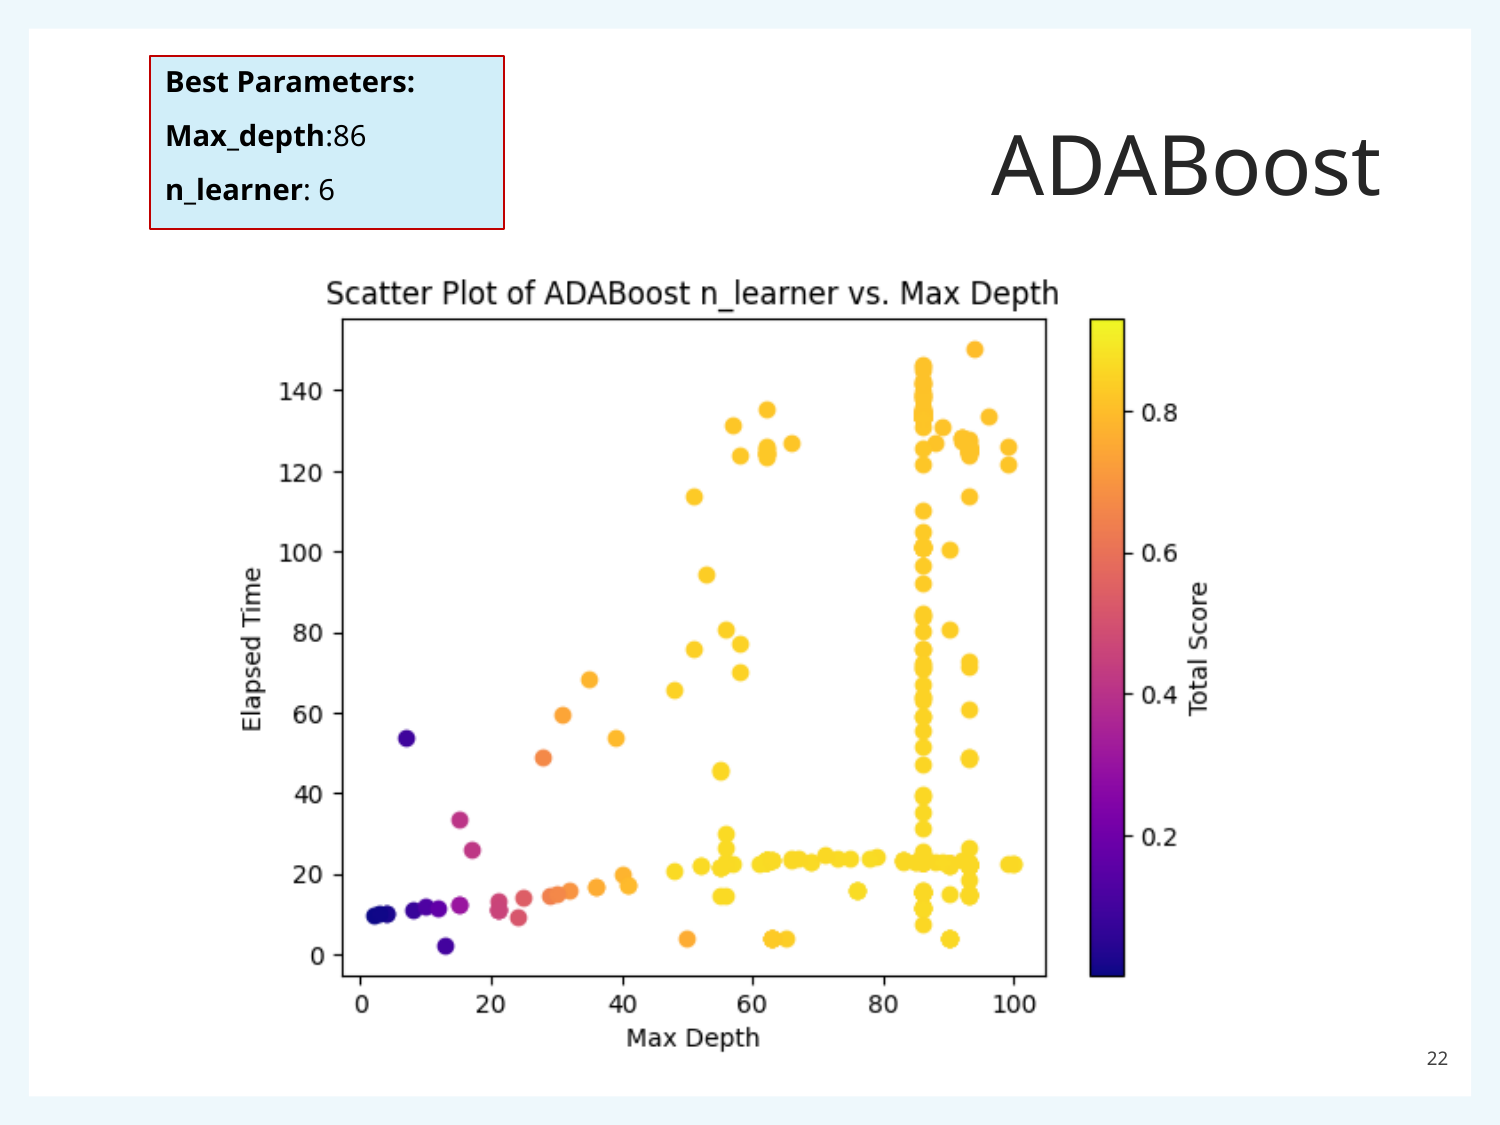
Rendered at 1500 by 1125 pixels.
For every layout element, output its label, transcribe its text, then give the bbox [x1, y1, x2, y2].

title ADABoost [136, 55, 1397, 281]
picture [225, 262, 1232, 1070]
list Best Parameters: Max_depth:86 n_learner: 6 [149, 55, 505, 230]
slide_number 22 [1283, 1035, 1464, 1080]
